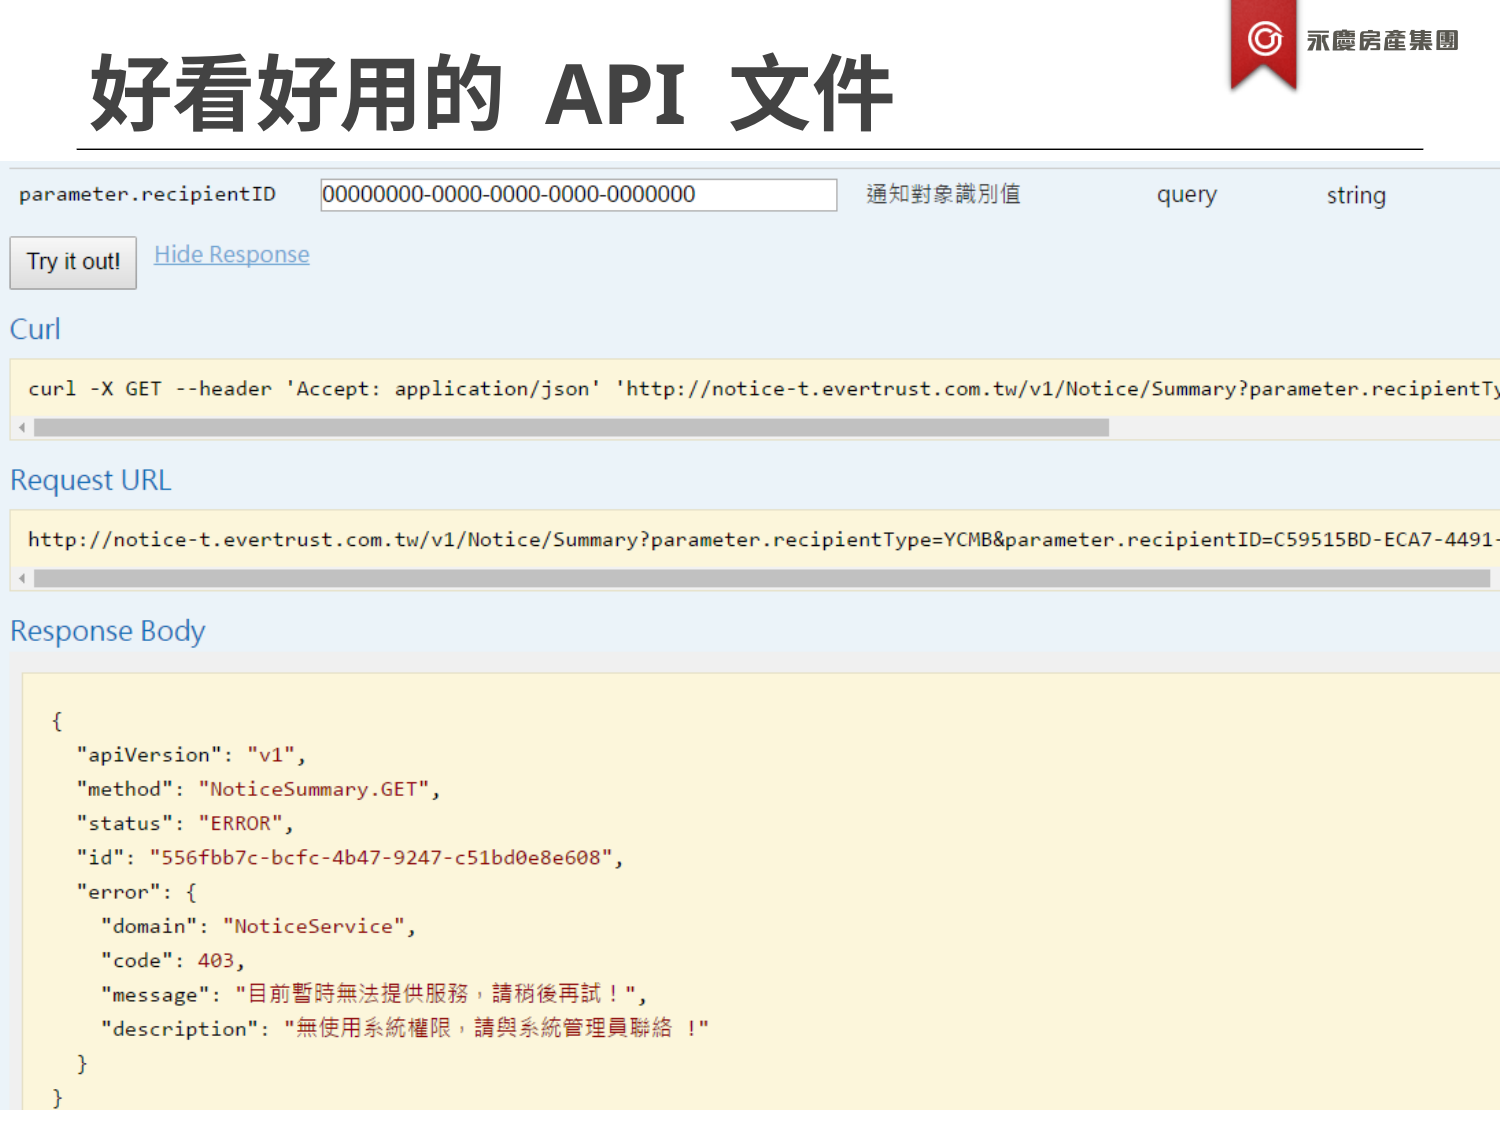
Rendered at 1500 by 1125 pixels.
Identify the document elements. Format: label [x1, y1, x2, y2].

picture [1222, 0, 1458, 55]
text_box [75, 45, 1425, 137]
picture [0, 161, 1500, 1111]
